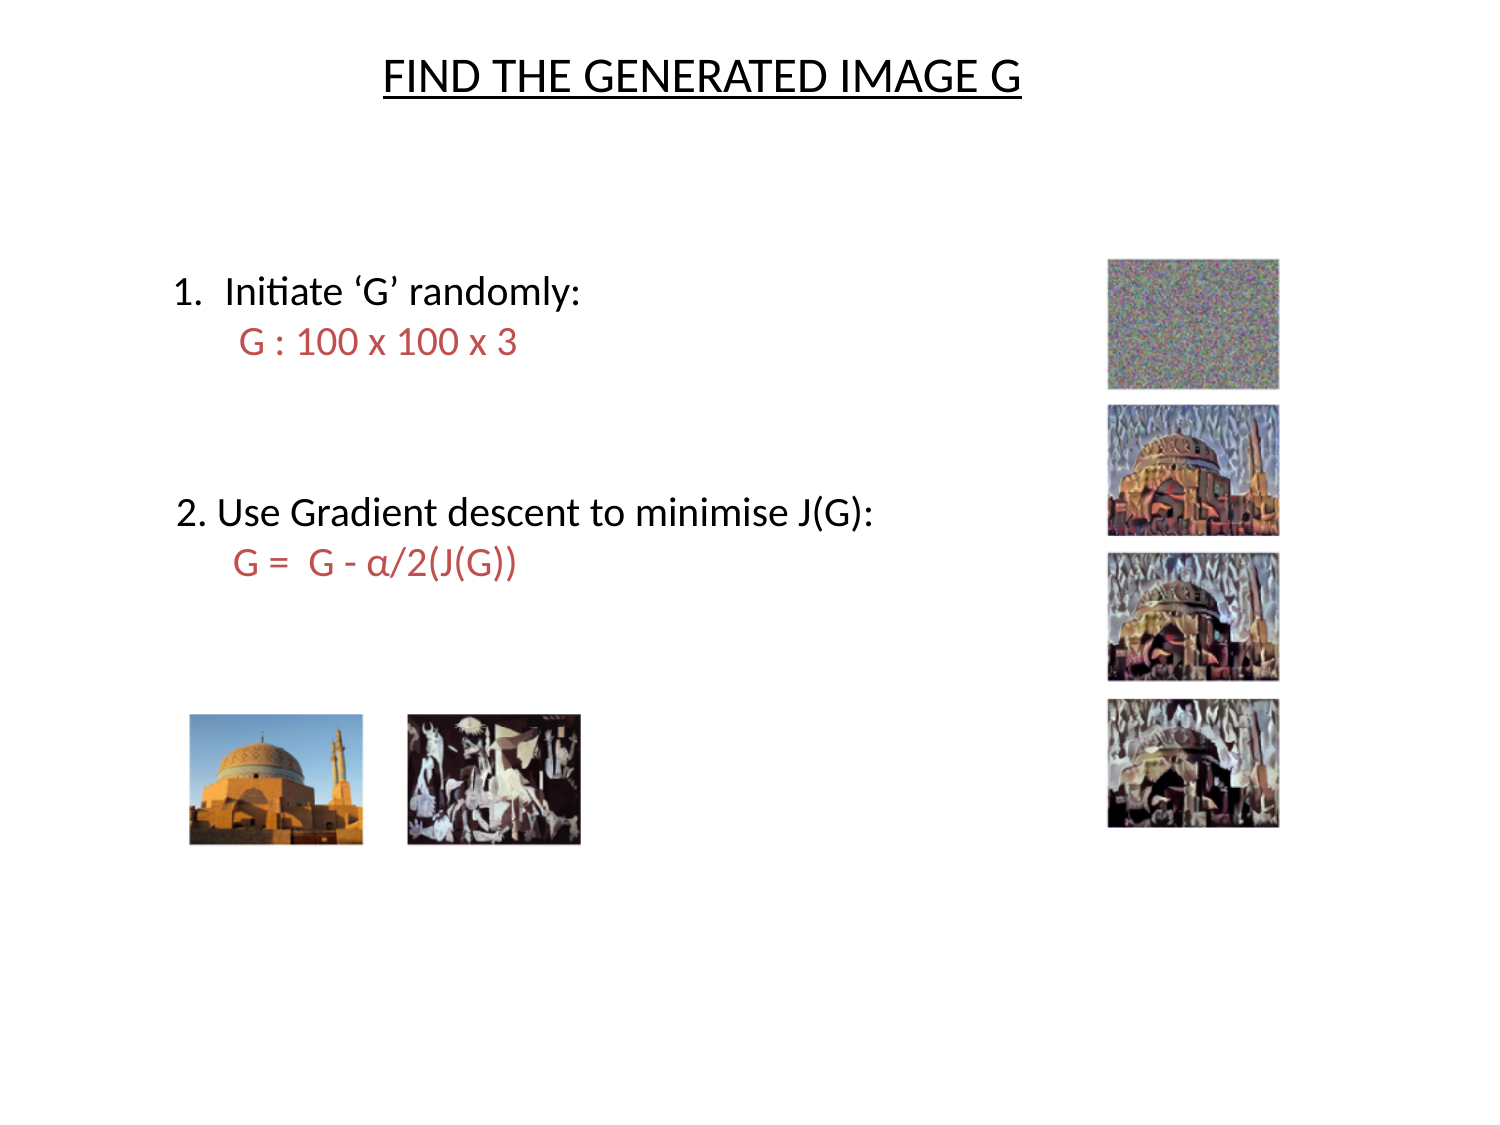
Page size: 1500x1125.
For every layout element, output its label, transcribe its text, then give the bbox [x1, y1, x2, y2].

text_box Initiate ‘G’ randomly: G : 100 x 100 x 3 [81, 255, 855, 371]
picture [147, 698, 607, 866]
text_box FIND THE GENERATED IMAGE G [375, 35, 1148, 111]
text_box 2. Use Gradient descent to minimise J(G): G = G - α/2(J(G)) [168, 477, 1098, 593]
picture [1103, 255, 1286, 833]
